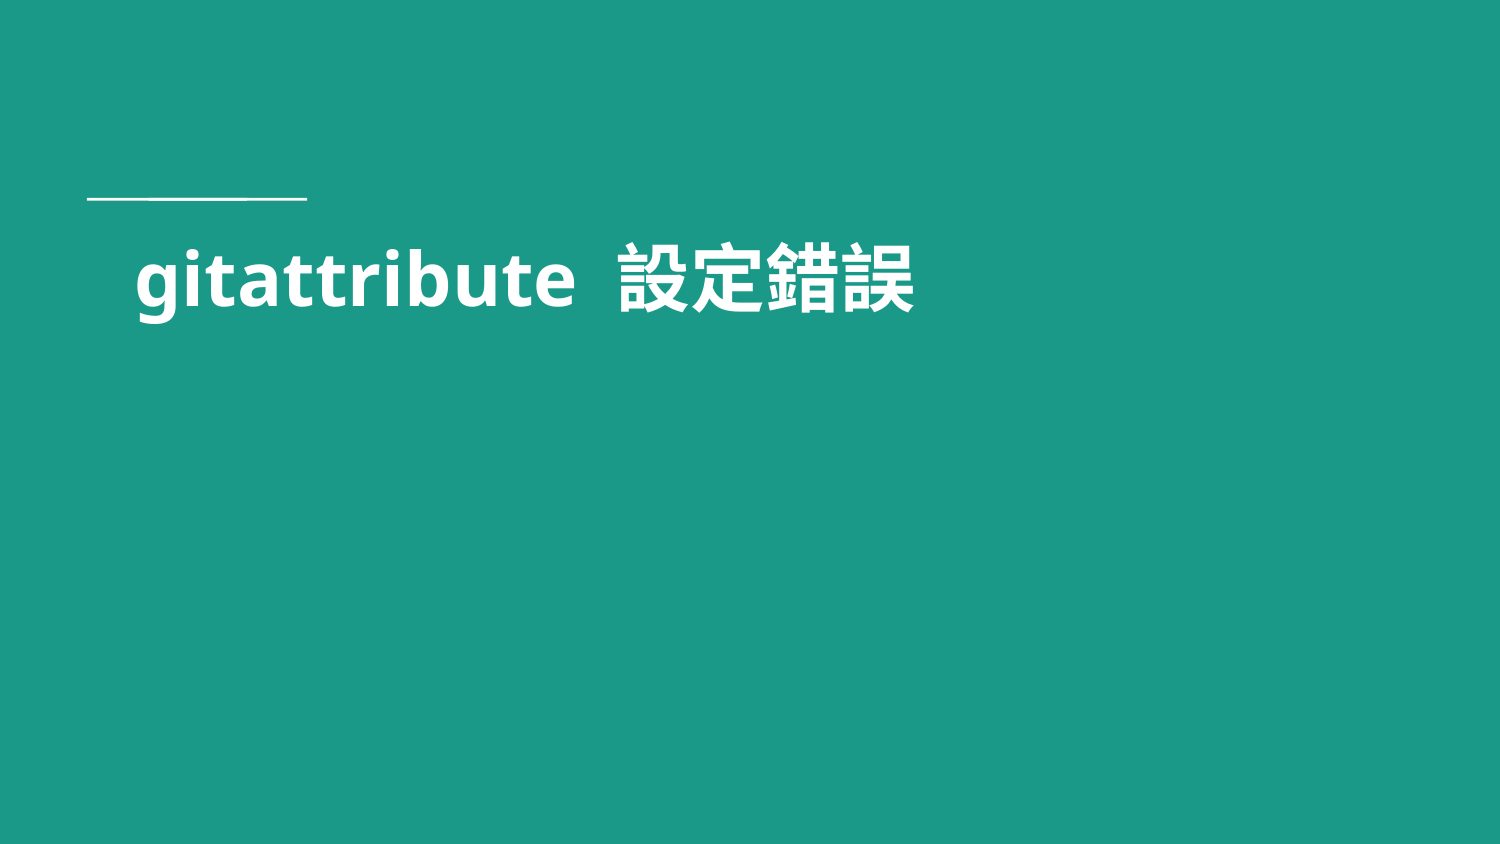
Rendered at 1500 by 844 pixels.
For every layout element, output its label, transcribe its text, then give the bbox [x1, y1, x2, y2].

title gitattribute 設定錯誤 [119, 216, 1381, 466]
